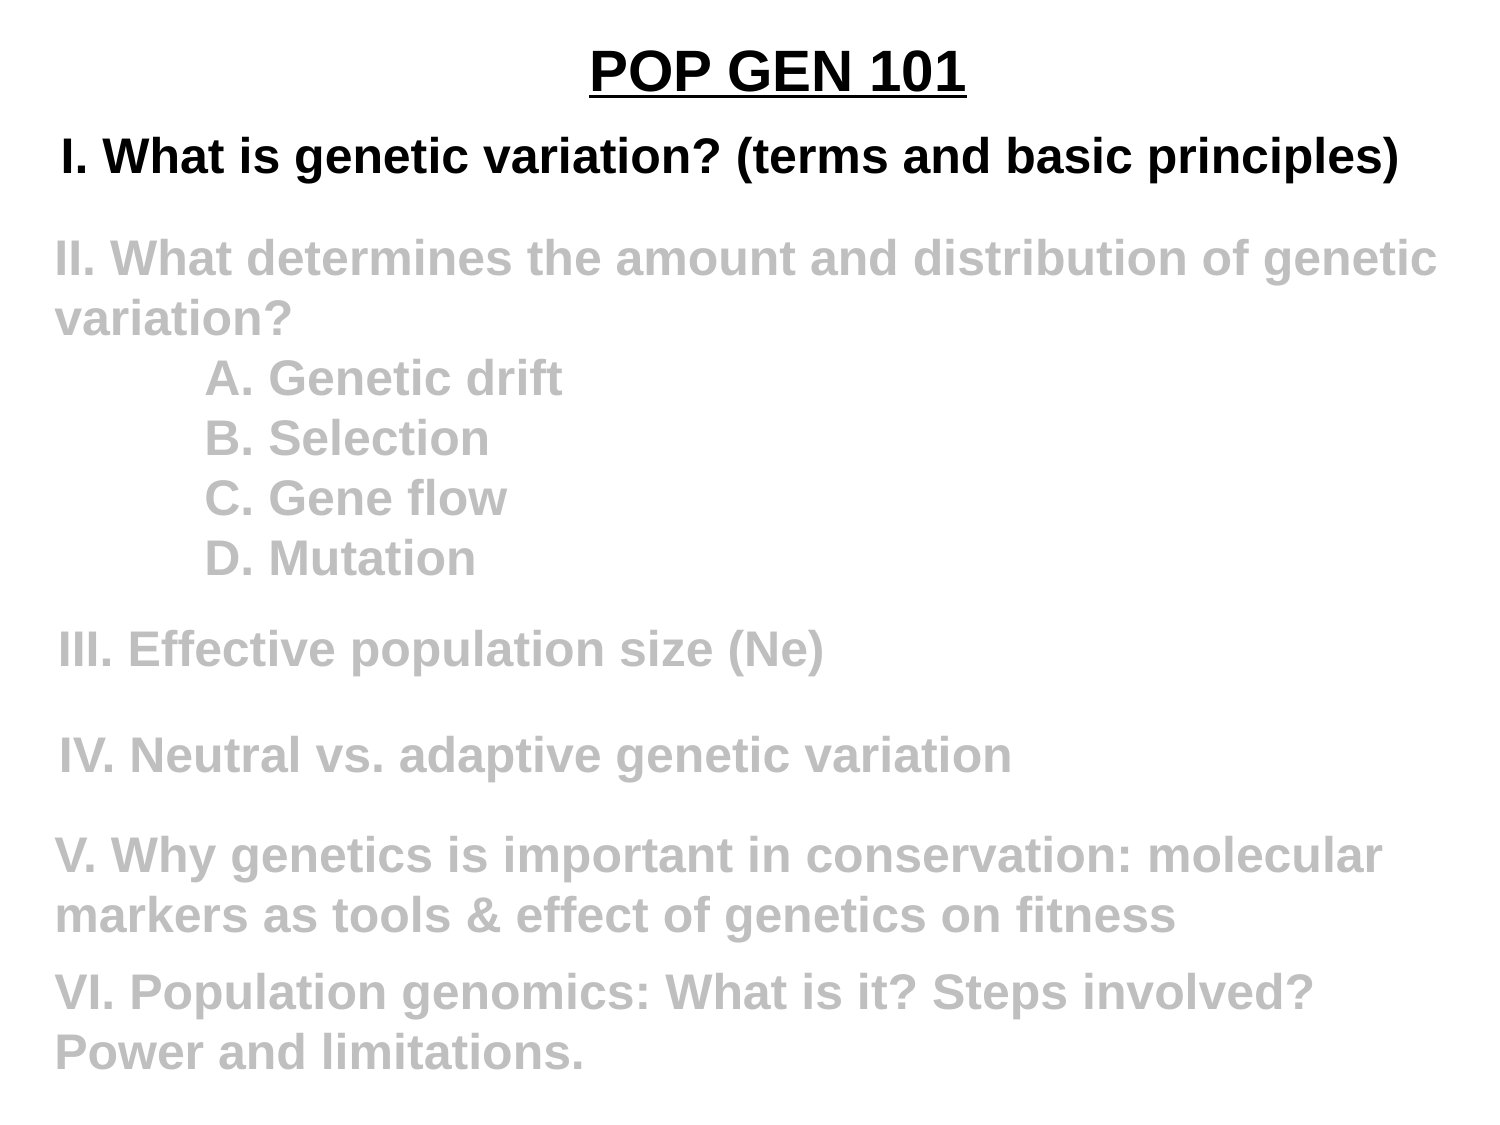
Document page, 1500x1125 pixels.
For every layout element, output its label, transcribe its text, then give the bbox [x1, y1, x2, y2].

text_box II. What determines the amount and distribution of genetic variation? A. Genetic drift B. Selection C. Gene flow D. Mutation [39, 217, 1469, 593]
text_box IV. Neutral vs. adaptive genetic variation [44, 715, 1029, 791]
text_box III. Effective population size (Ne) [43, 608, 841, 684]
text_box VI. Population genomics: What is it? Steps involved? Power and limitations. [39, 951, 1469, 1087]
text_box I. What is genetic variation? (terms and basic principles) [45, 116, 1417, 192]
text_box POP GEN 101 [574, 26, 983, 111]
text_box V. Why genetics is important in conservation: molecular markers as tools & effect of genetics on fitness [39, 815, 1469, 951]
